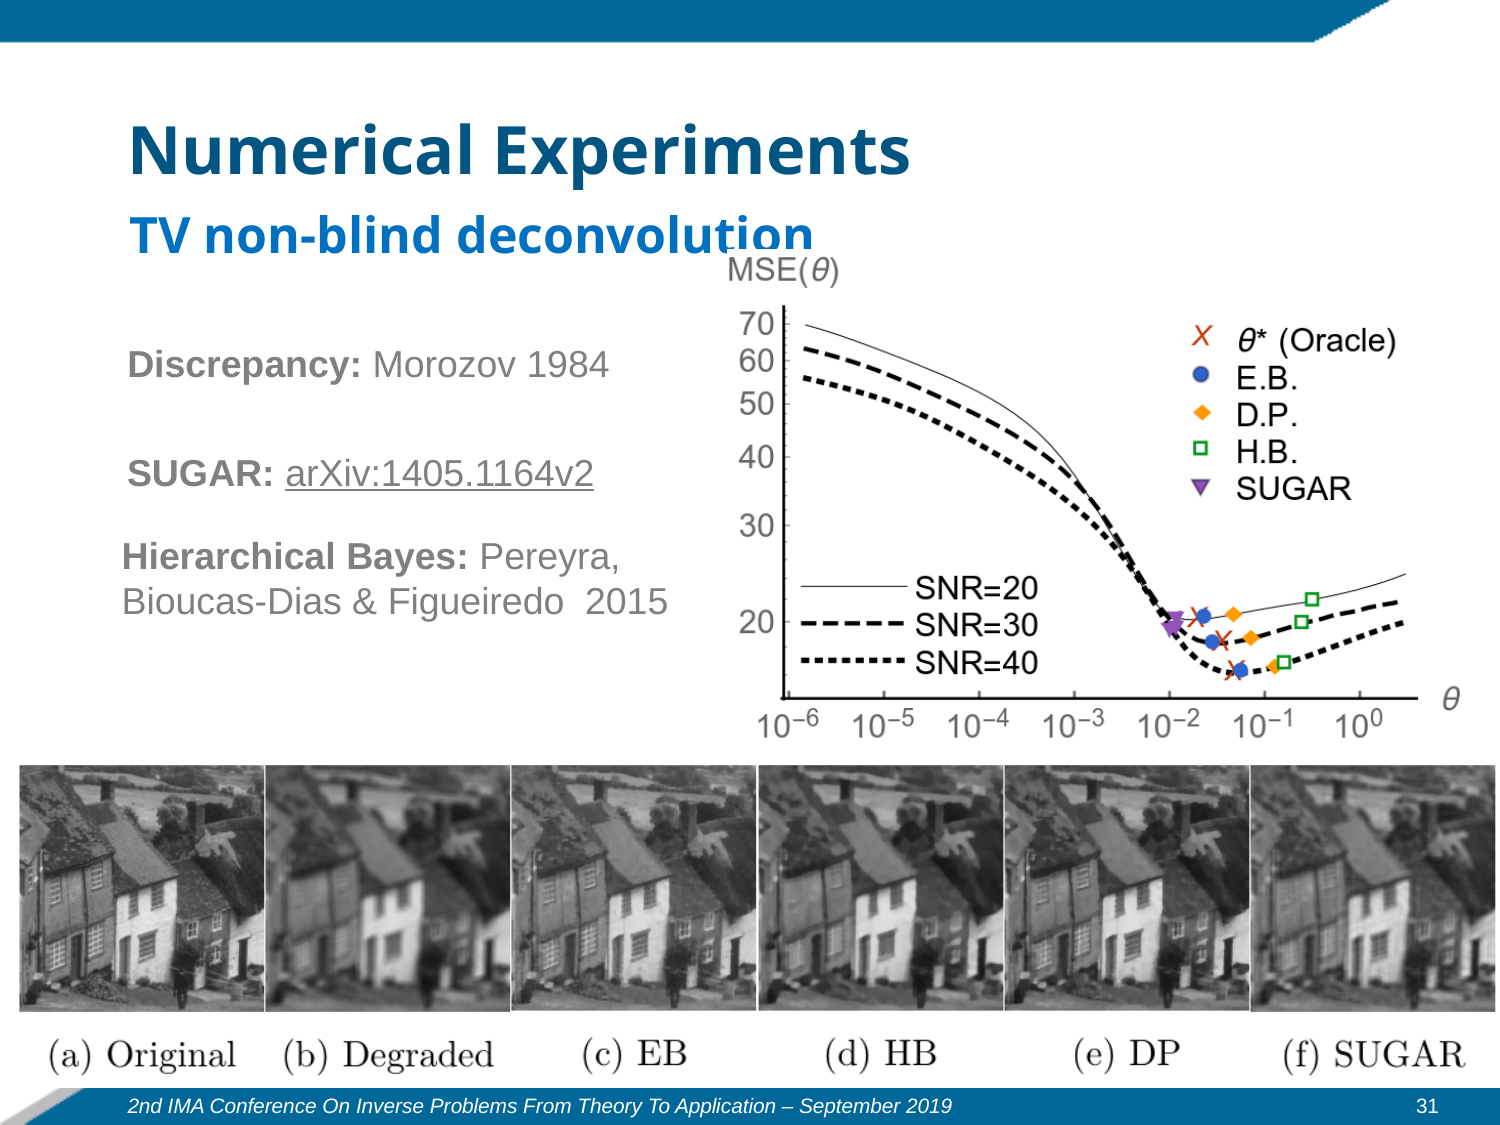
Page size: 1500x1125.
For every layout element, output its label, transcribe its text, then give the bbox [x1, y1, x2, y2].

text_box Discrepancy: Morozov 1984 [101, 332, 625, 393]
text_box Hierarchical Bayes: Pereyra, Bioucas-Dias & Figueiredo 2015 [106, 524, 721, 630]
picture [0, 0, 1500, 1125]
title Numerical Experiments [112, 99, 1388, 288]
text_box TV non-blind deconvolution [114, 196, 1290, 272]
slide_number 31 [1401, 1096, 1500, 1125]
text_box SUGAR: arXiv:1405.1164v2 [101, 441, 610, 502]
